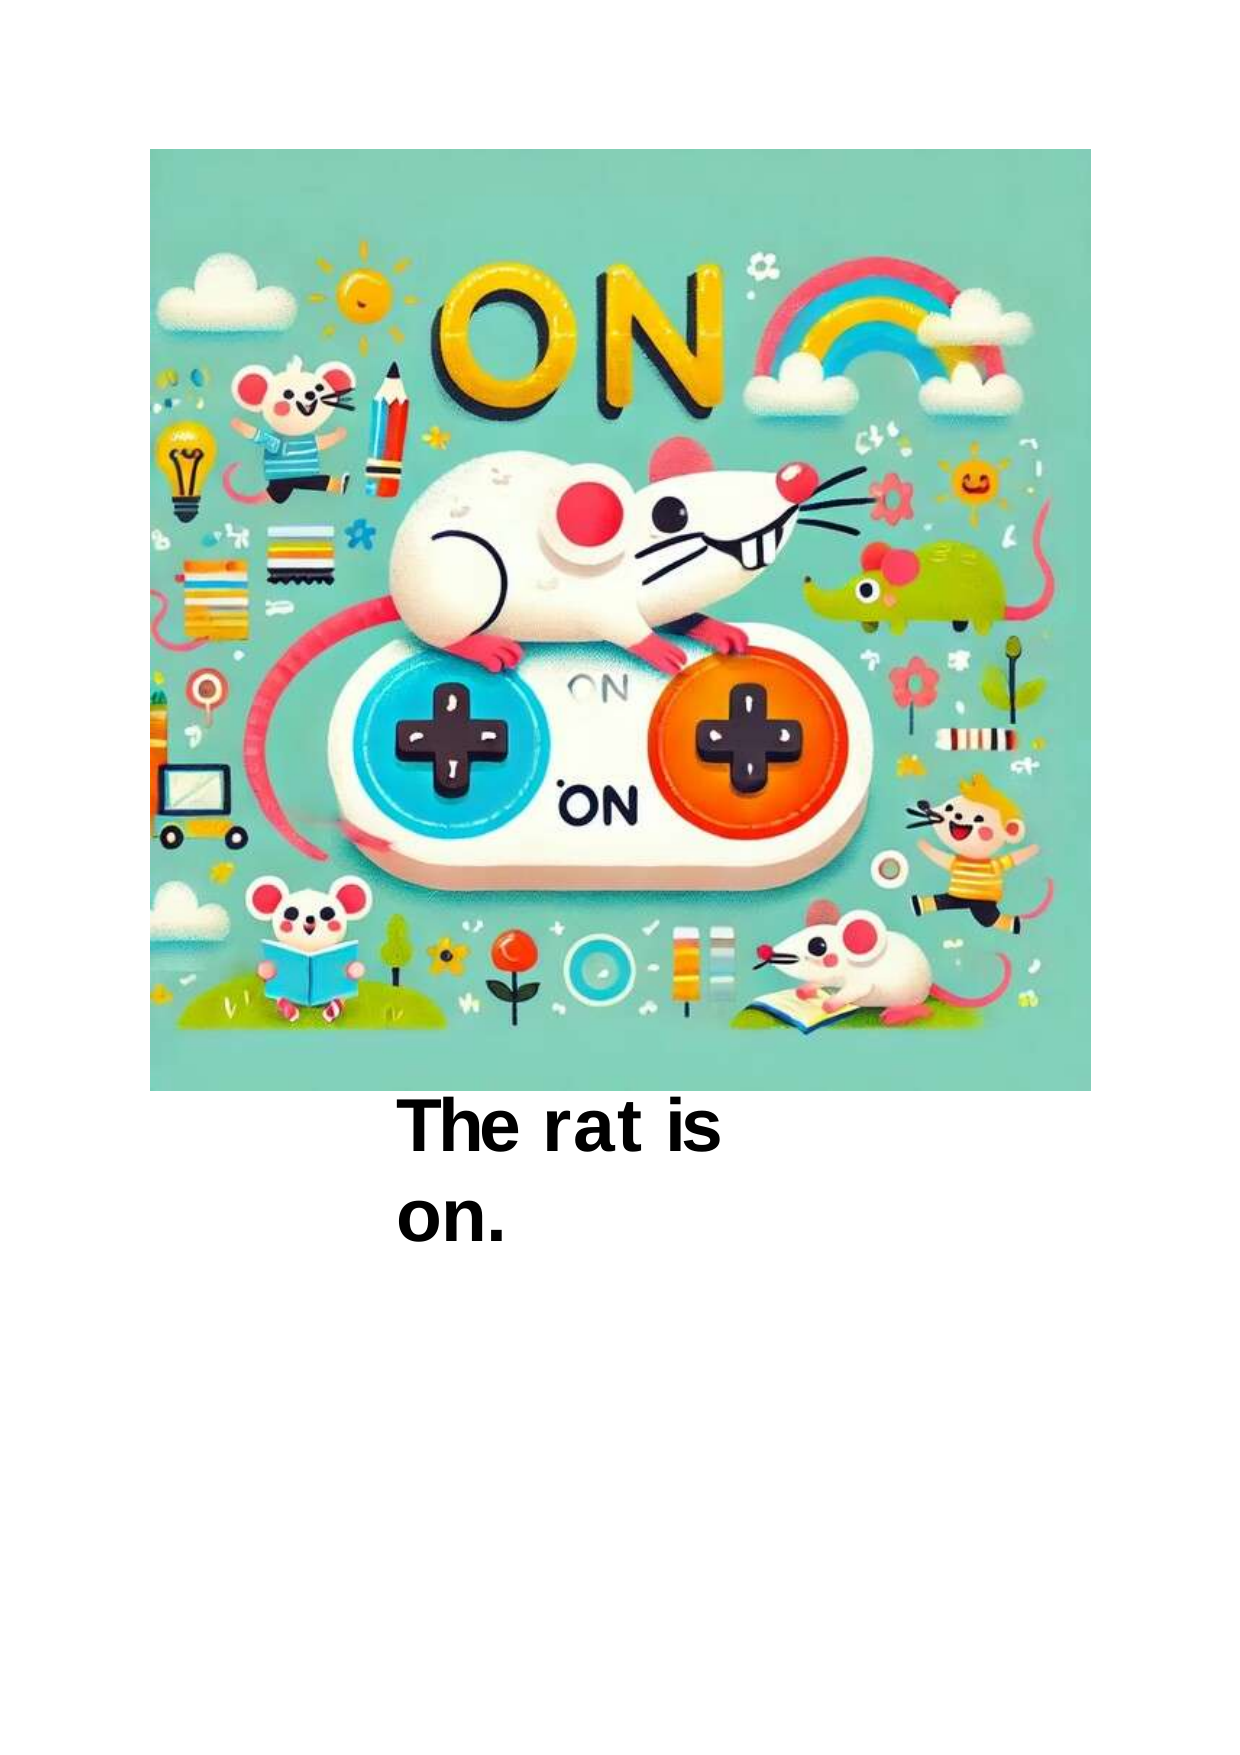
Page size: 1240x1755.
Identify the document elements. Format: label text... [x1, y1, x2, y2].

picture [149, 149, 1091, 1091]
text_box The rat is on. [394, 1099, 847, 1256]
